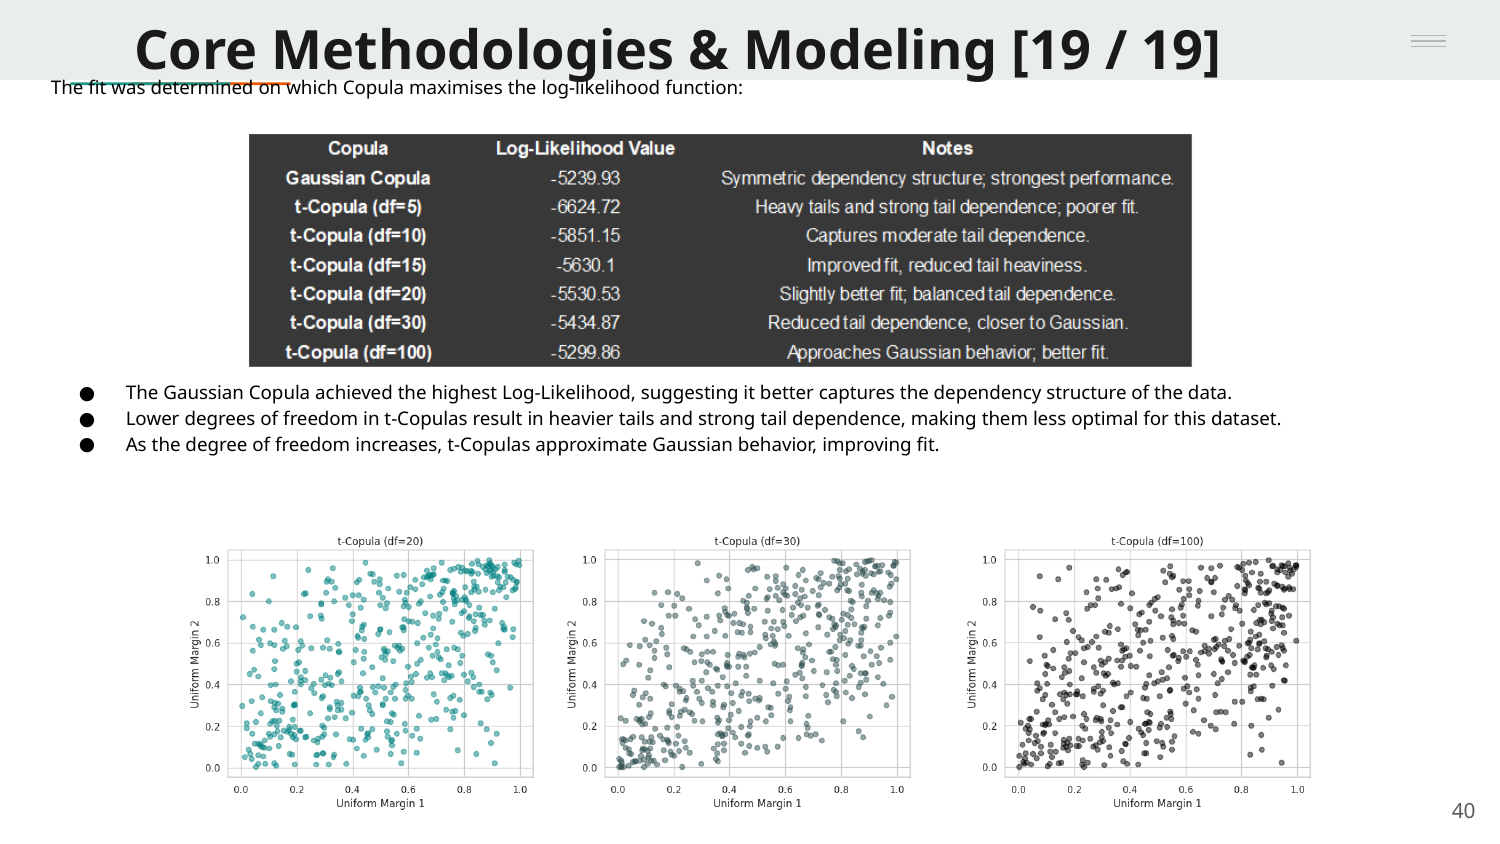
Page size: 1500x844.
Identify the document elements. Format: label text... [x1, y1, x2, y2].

slide_number ‹#› [1400, 779, 1491, 844]
list The fit was determined on which Copula maximises the log-likelihood function: The Gaussian Copula achieved the highest Log-Likelihood, suggesting it better captures the dependency structure of the data. Lower degrees of freedom in t-Copulas result in heavier tails and strong tail dependence, making them less optimal for this dataset. As the degree of freedom increases, t-Copulas approximate Gaussian behavior, improving fit. [35, 57, 1465, 467]
picture [961, 530, 1317, 815]
picture [248, 133, 1193, 368]
title Core Methodologies & Modeling [19 / 19] [119, 0, 1381, 88]
picture [183, 530, 539, 815]
picture [560, 530, 916, 815]
